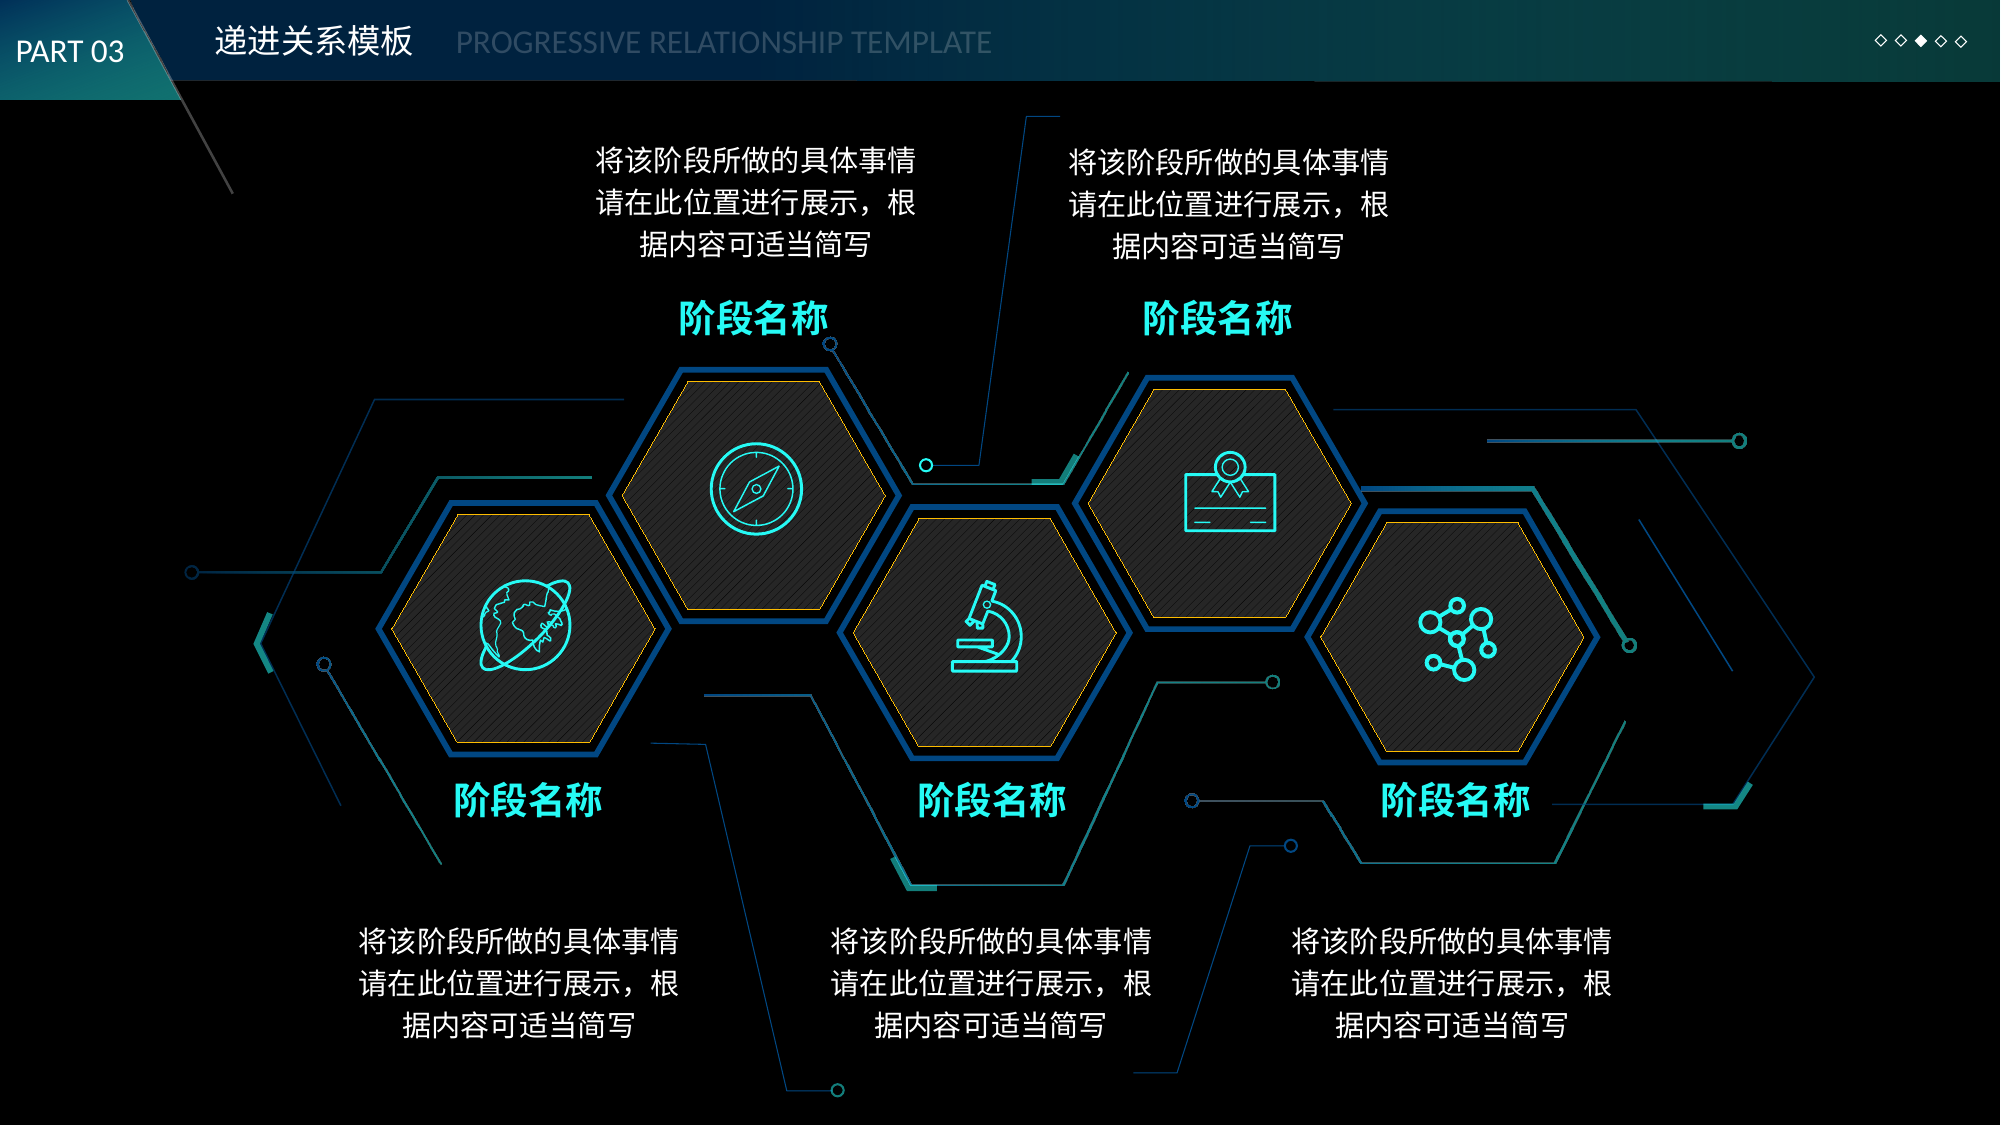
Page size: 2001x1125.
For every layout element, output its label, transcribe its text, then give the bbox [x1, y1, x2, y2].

text_box PROGRESSIVE RELATIONSHIP TEMPLATE [441, 12, 1009, 68]
text_box 递进关系模板 [199, 12, 429, 68]
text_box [1875, 34, 1967, 48]
text_box PART 03 [0, 22, 140, 77]
text_box [830, 1091, 845, 1098]
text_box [184, 116, 1815, 1091]
